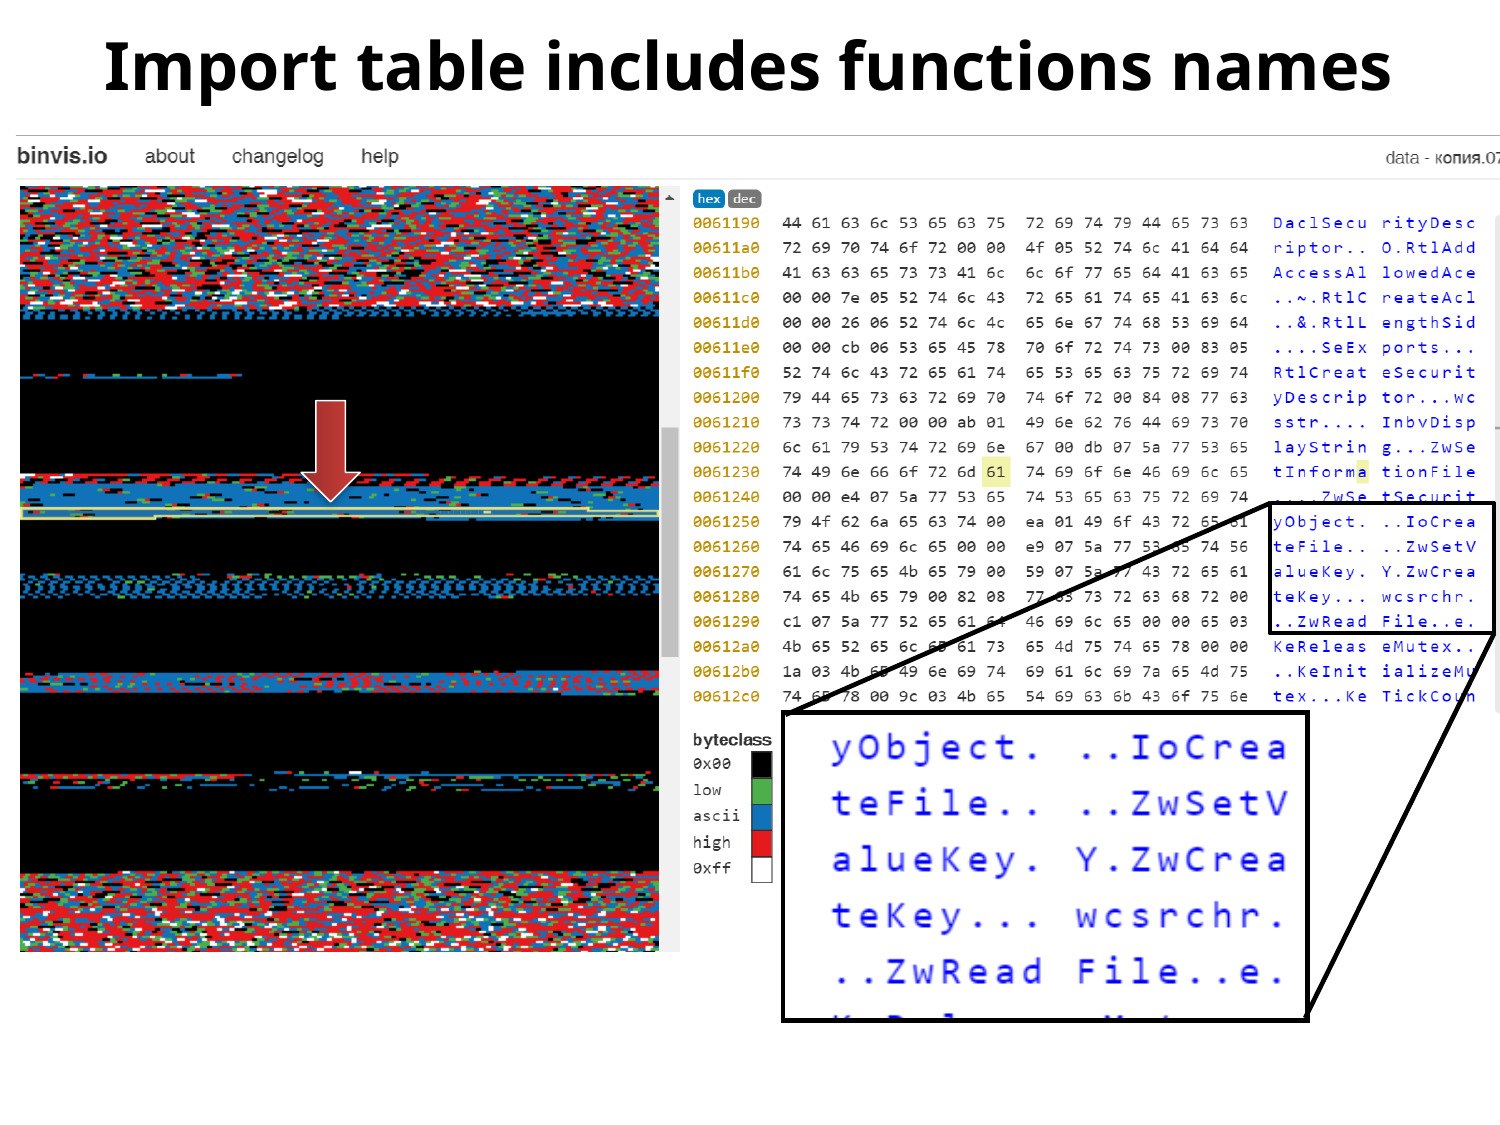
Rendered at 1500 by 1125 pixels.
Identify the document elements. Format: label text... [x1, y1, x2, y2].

title Import table includes functions names [0, 1, 1500, 126]
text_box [1304, 633, 1495, 1019]
picture [15, 135, 1500, 1019]
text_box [785, 503, 1270, 716]
